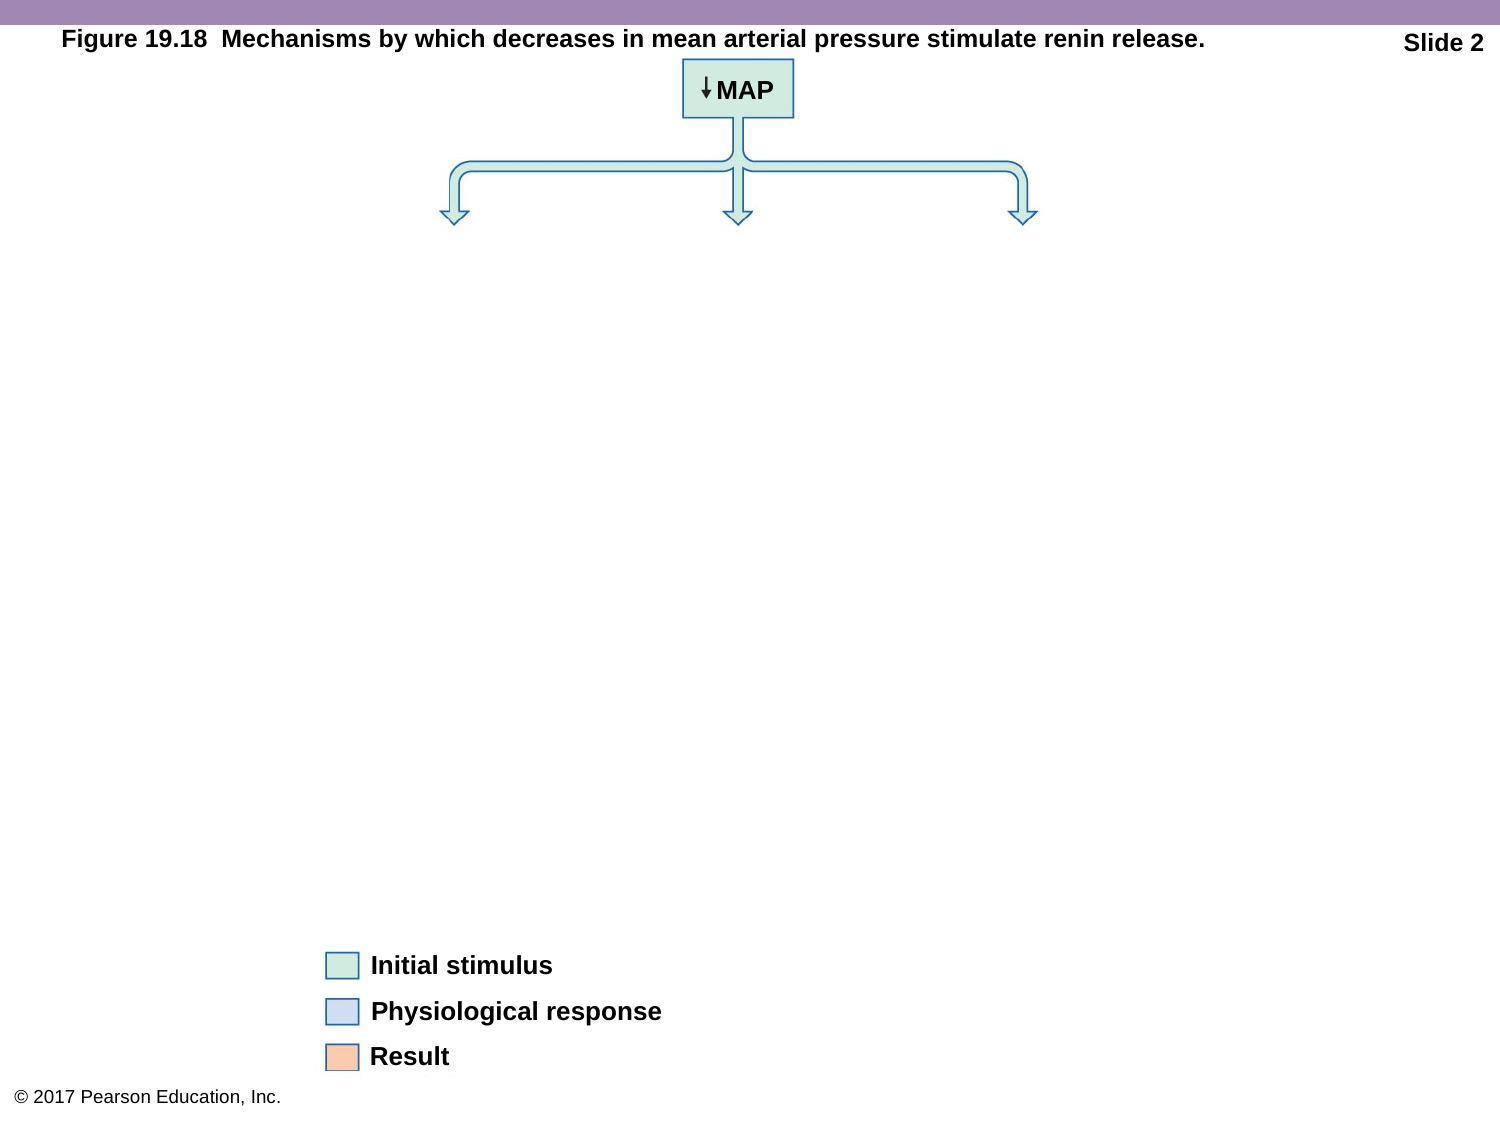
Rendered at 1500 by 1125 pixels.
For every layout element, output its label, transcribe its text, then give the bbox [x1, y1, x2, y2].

text_box Slide 2 [1388, 18, 1500, 64]
picture [314, 48, 1158, 1077]
title Figure 19.18 Mechanisms by which decreases in mean arterial pressure stimulate renin release. [46, 14, 1500, 61]
